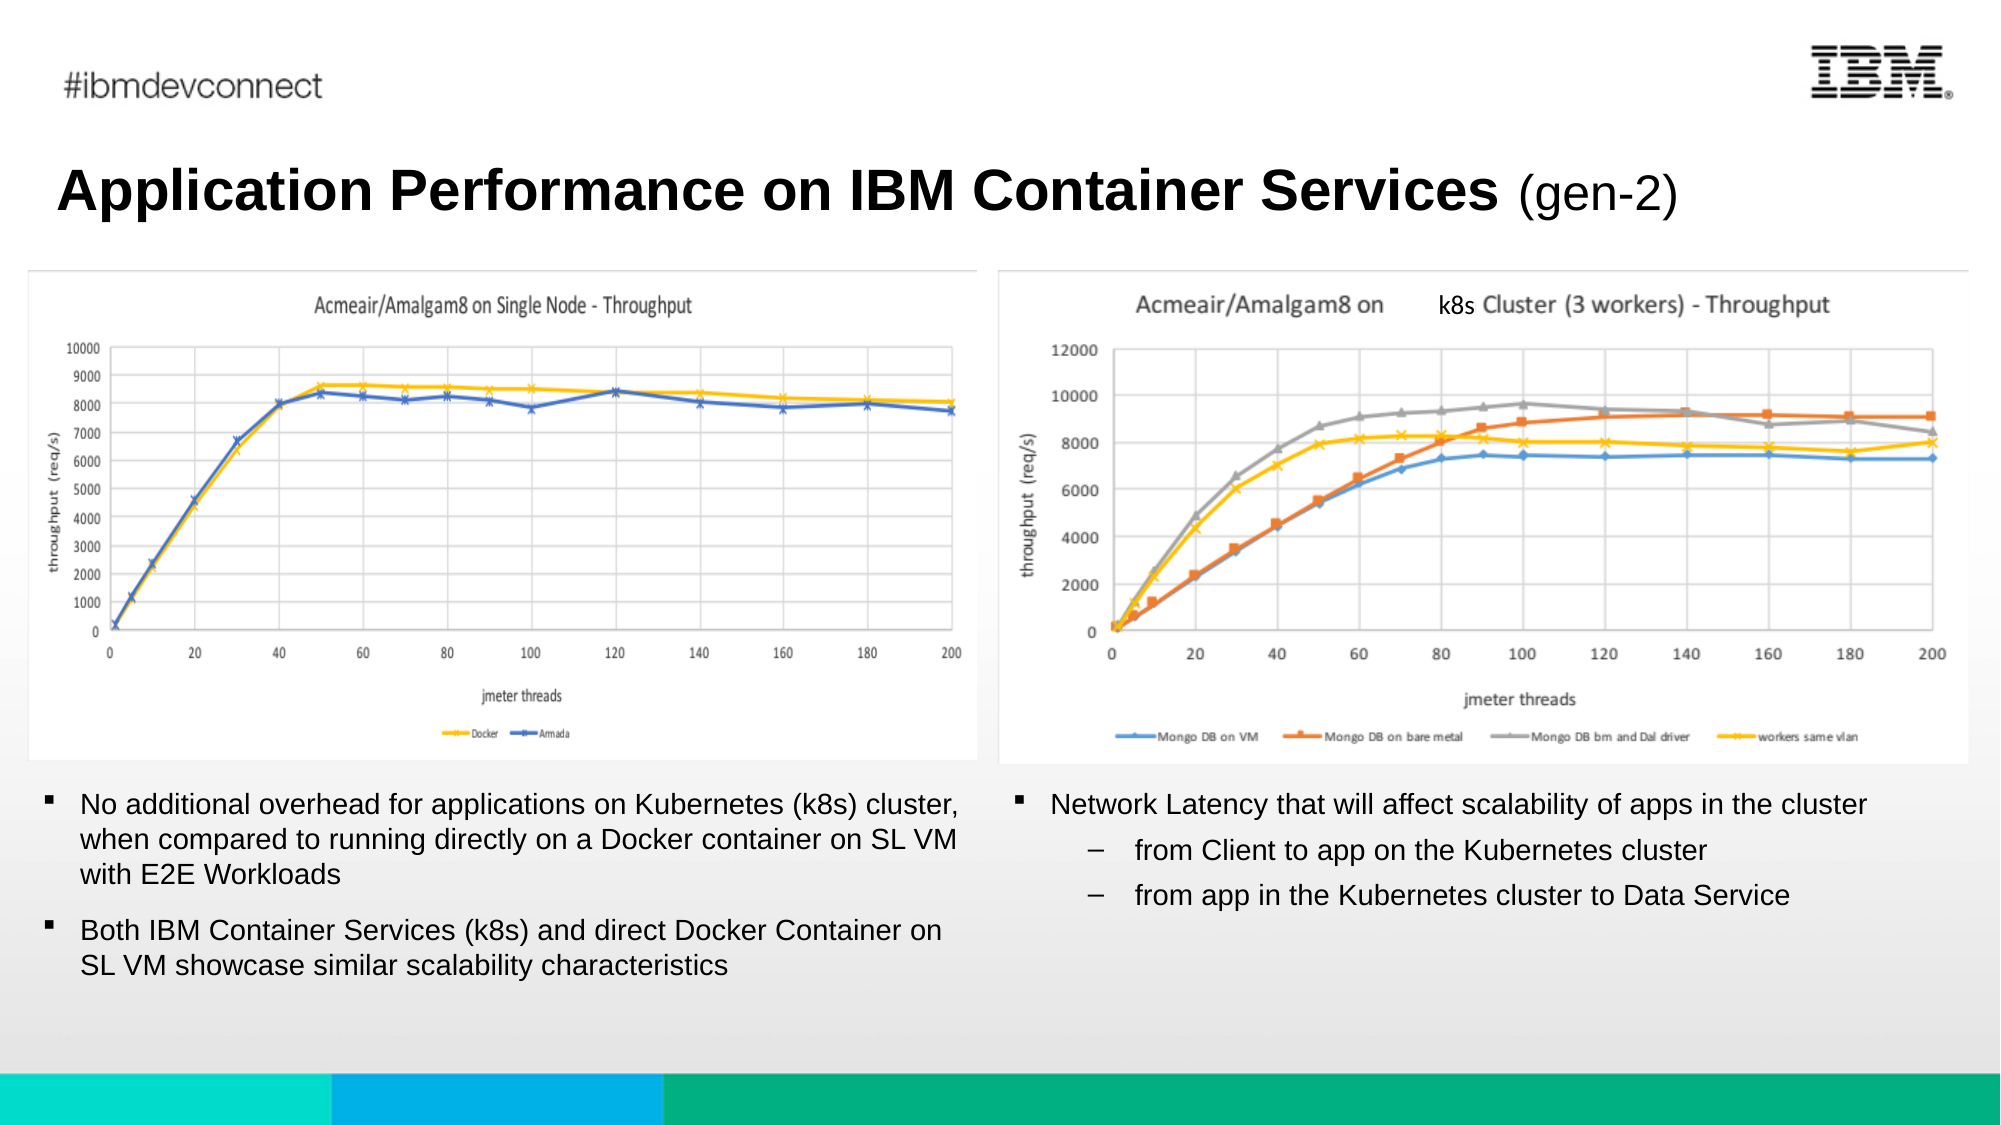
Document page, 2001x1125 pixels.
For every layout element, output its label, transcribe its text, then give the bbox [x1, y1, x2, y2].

text_box No additional overhead for applications on Kubernetes (k8s) cluster, when compared to running directly on a Docker container on SL VM with E2E Workloads Both IBM Container Services (k8s) and direct Docker Container on SL VM showcase similar scalability characteristics [27, 778, 978, 975]
title Application Performance on IBM Container Services (gen-2) [41, 117, 1953, 266]
picture [0, 0, 2000, 1125]
text_box Network Latency that will affect scalability of apps in the cluster from Client to app on the Kubernetes cluster from app in the Kubernetes cluster to Data Service [997, 778, 1969, 975]
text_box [997, 270, 1969, 764]
